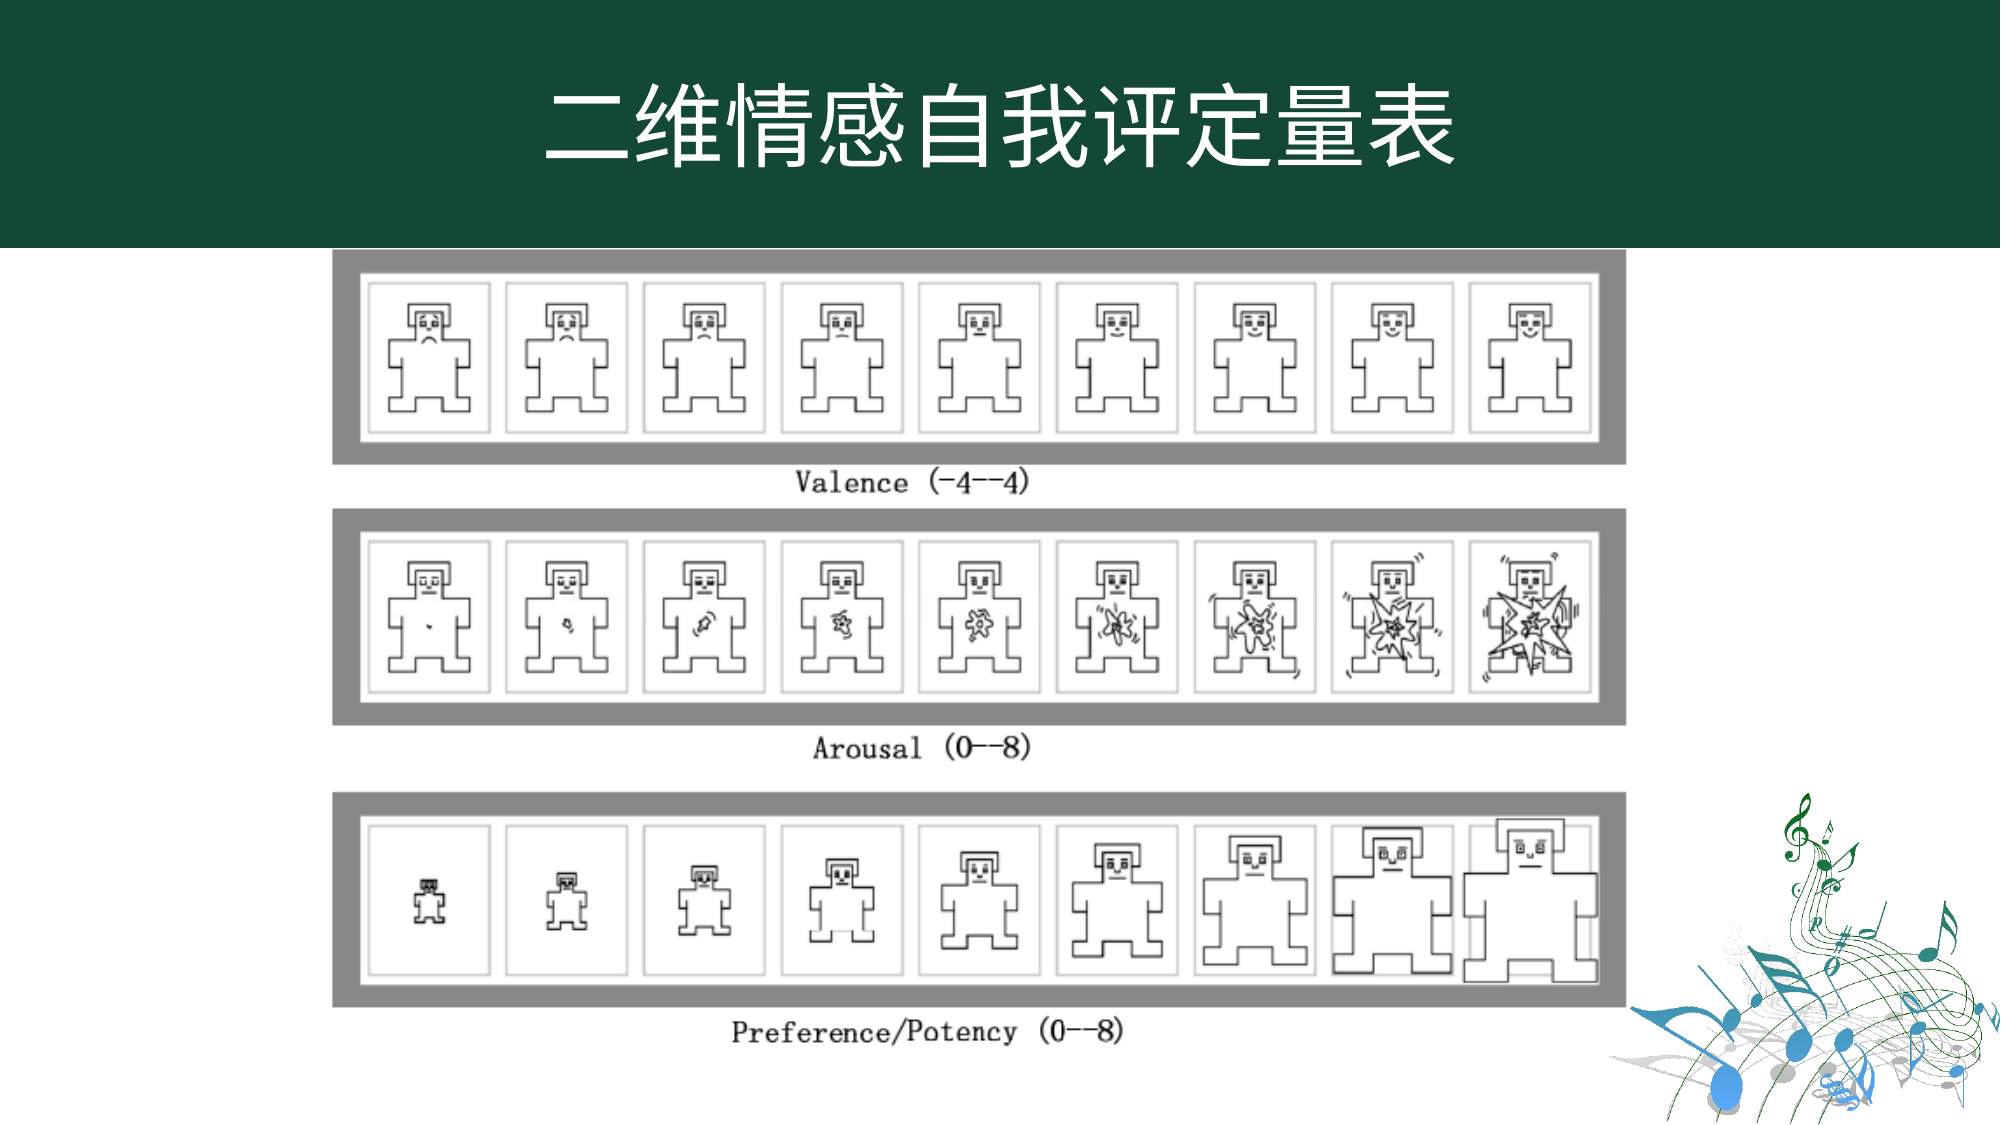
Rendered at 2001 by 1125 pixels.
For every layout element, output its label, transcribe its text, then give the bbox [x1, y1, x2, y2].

picture [296, 207, 2000, 1125]
text_box 二维情感自我评定量表 [0, 0, 2000, 248]
